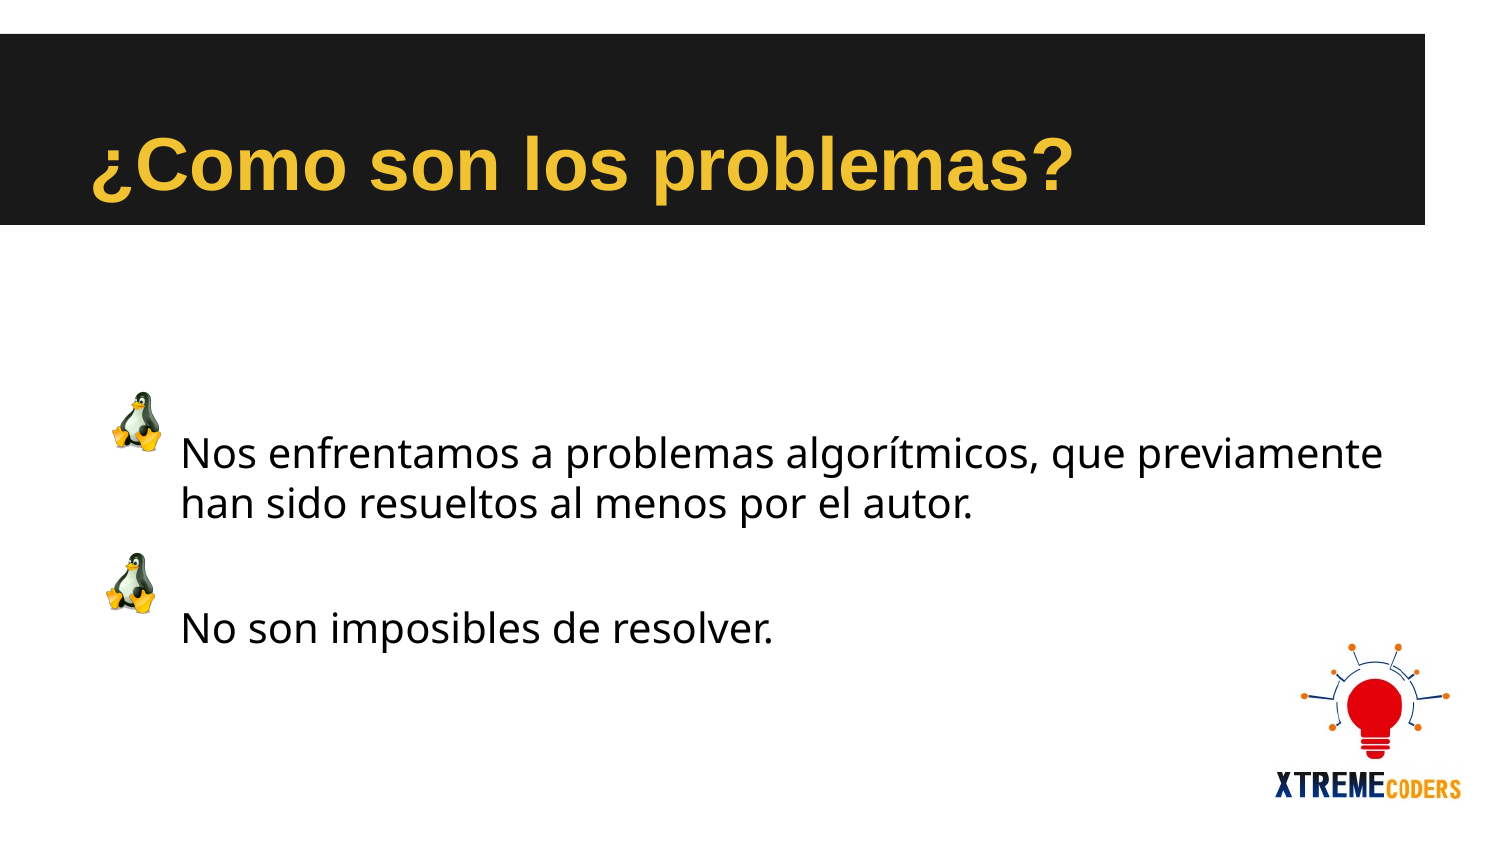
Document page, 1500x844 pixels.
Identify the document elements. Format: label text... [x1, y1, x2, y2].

text_box ¿Como son los problemas? [75, 33, 1425, 221]
picture [105, 390, 167, 453]
picture [1275, 640, 1465, 804]
picture [99, 552, 161, 614]
text_box Nos enfrentamos a problemas algorítmicos, que previamente han sido resueltos al menos por el autor. No son imposibles de resolver. [165, 239, 1425, 808]
